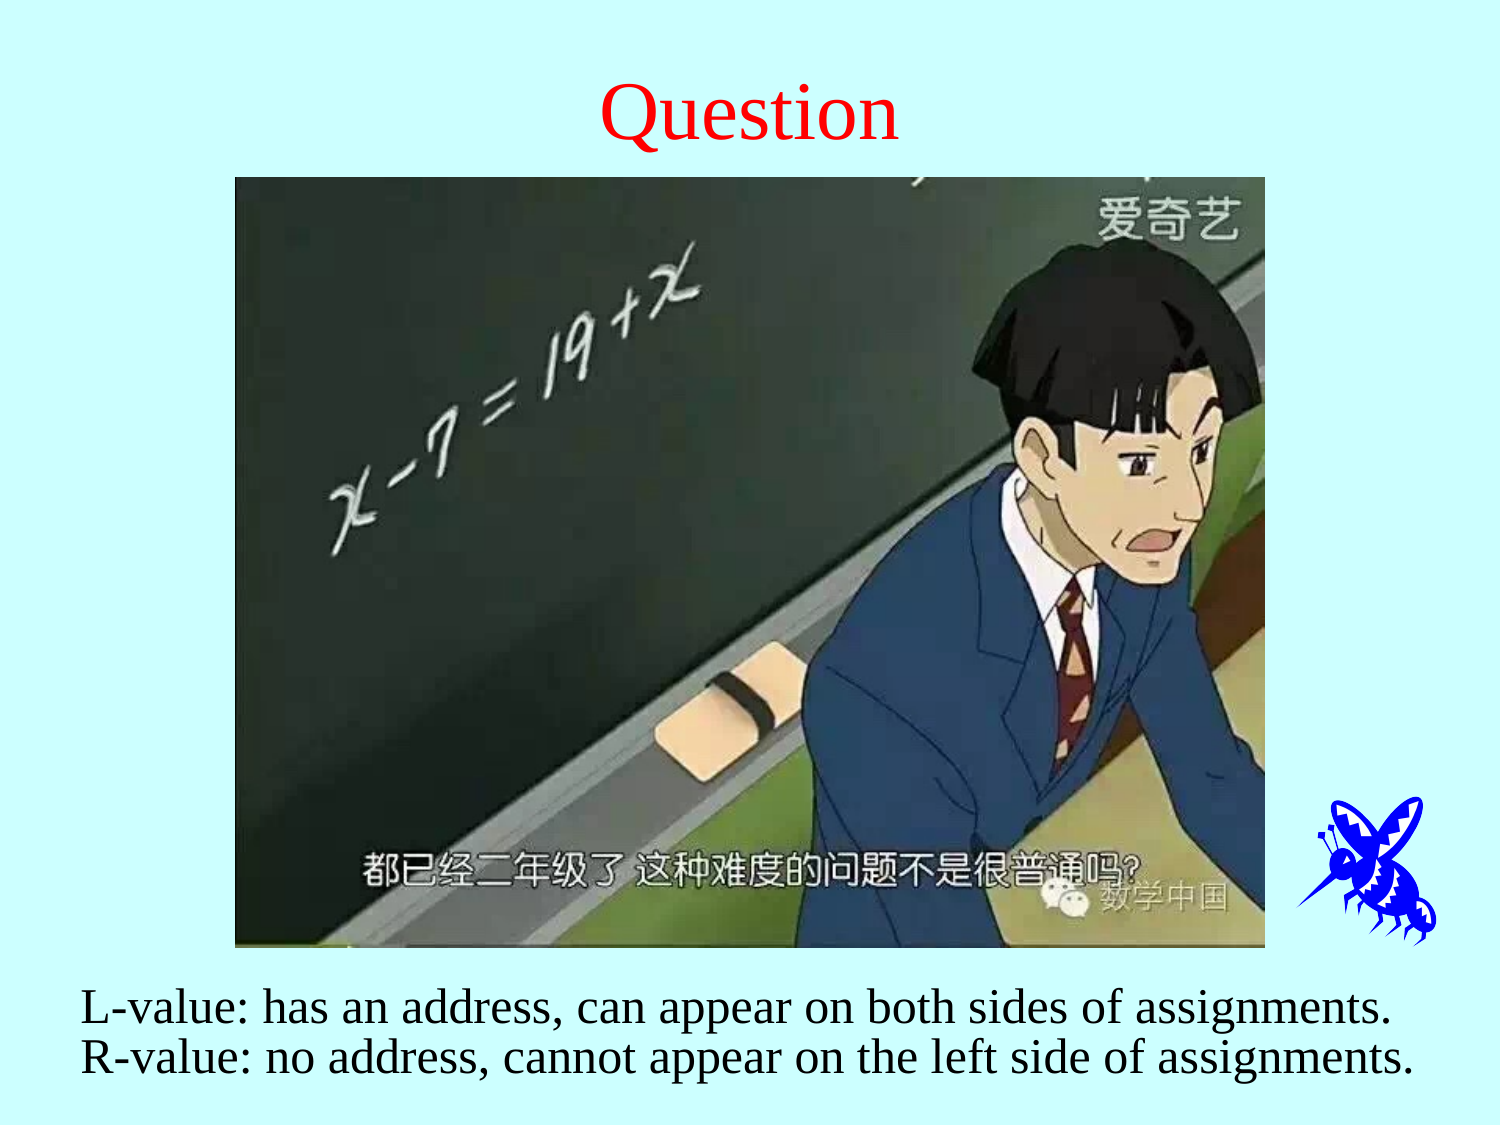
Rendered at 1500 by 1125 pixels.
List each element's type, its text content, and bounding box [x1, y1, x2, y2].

text_box L-value: has an address, can appear on both sides of assignments. R-value: no address, cannot appear on the left side of assignments. [65, 974, 1435, 1092]
picture [235, 177, 1265, 948]
text_box Question [0, 12, 1500, 200]
picture [1294, 792, 1439, 948]
